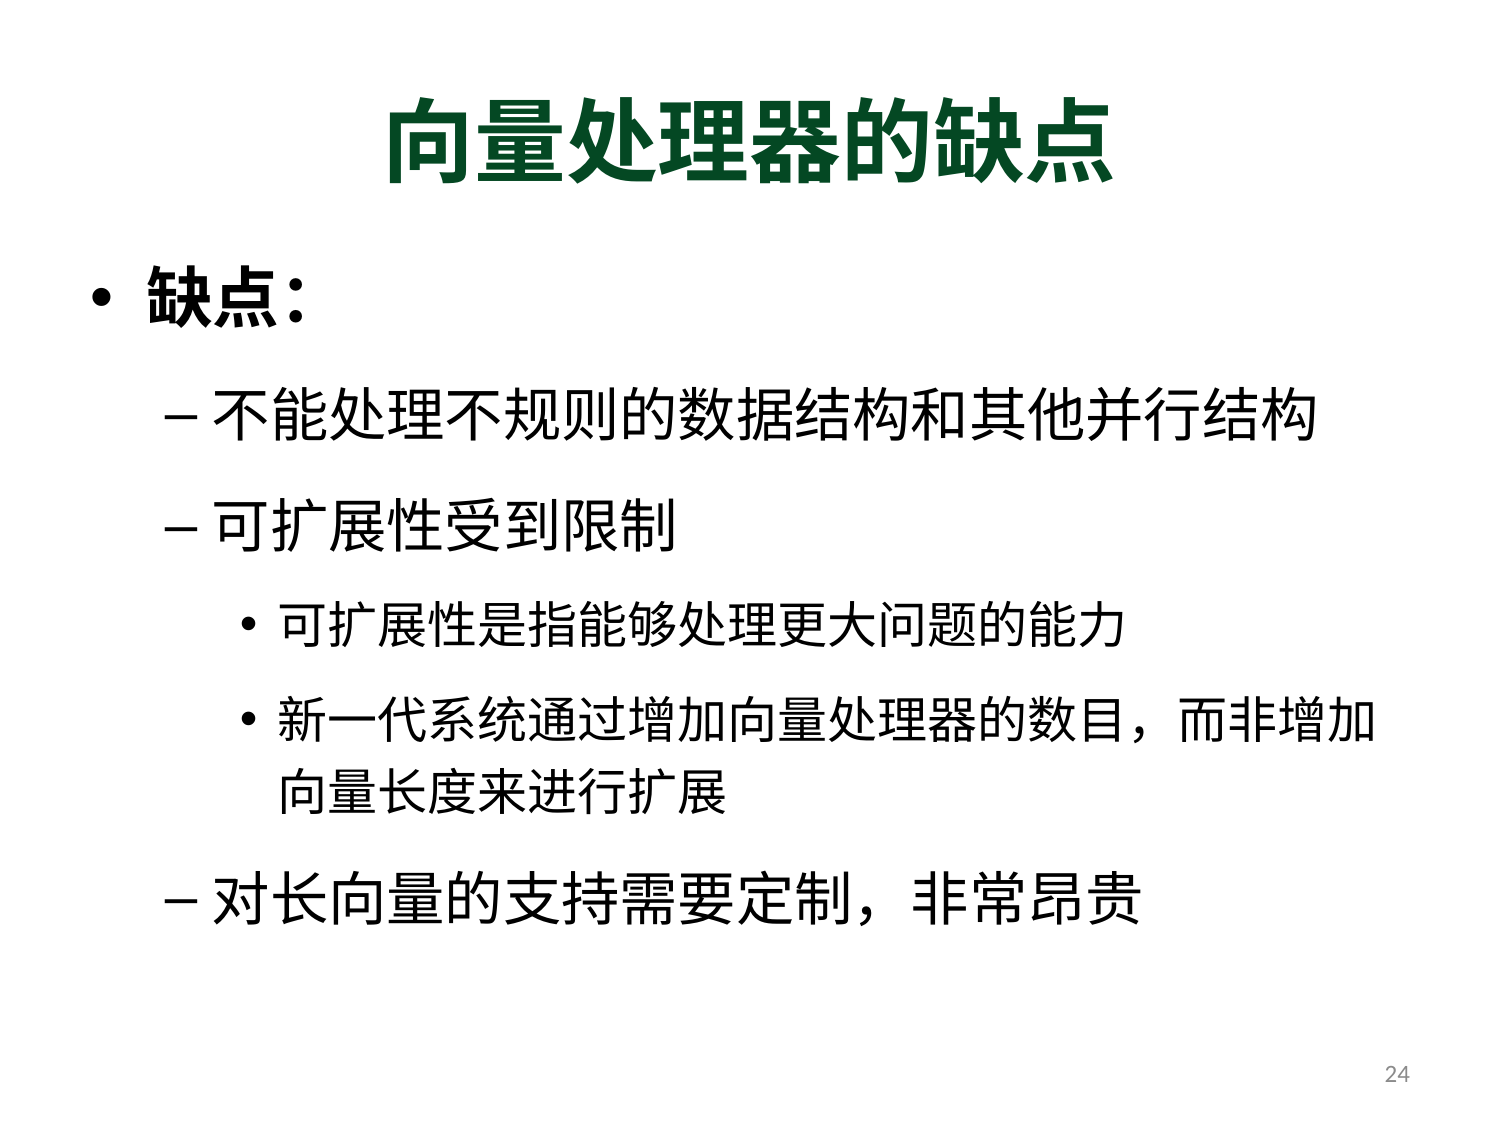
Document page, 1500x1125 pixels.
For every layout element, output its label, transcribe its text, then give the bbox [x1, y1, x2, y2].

list 缺点： 不能处理不规则的数据结构和其他并行结构 可扩展性受到限制 可扩展性是指能够处理更大问题的能力 新一代系统通过增加向量处理器的数目，而非增加向量长度来进行扩展 对长向量的支持需要定制，非常昂贵 [74, 232, 1425, 1024]
title 向量处理器的缺点 [75, 45, 1425, 233]
slide_number 24 [1074, 1042, 1425, 1103]
